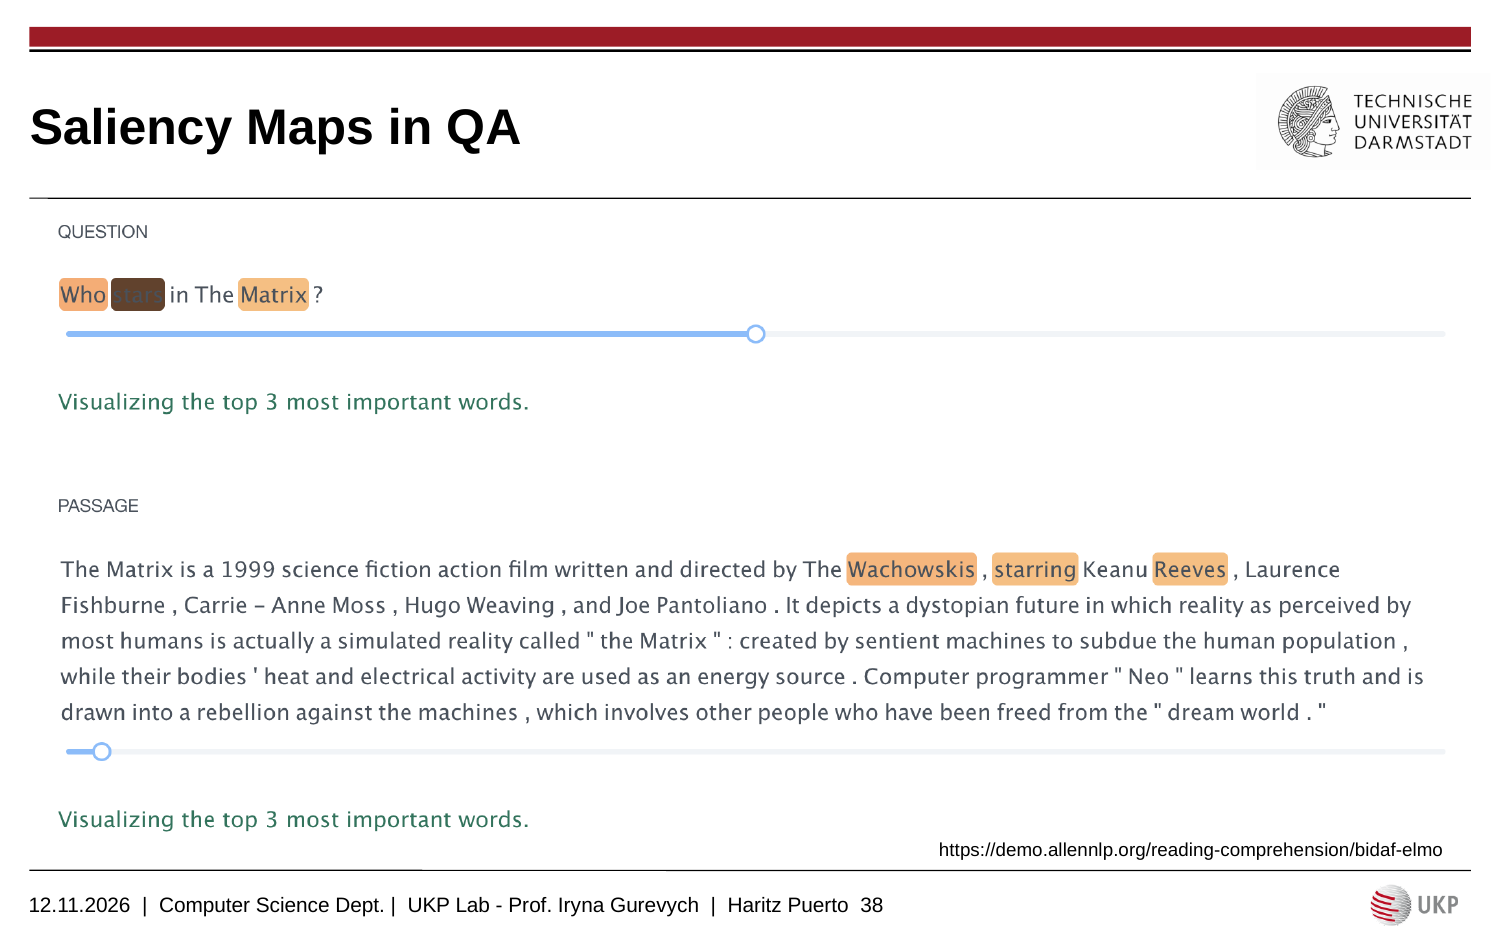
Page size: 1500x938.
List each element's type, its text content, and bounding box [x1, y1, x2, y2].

picture [1370, 884, 1458, 926]
picture [1256, 73, 1491, 170]
title Saliency Maps in QA [29, 66, 1149, 182]
picture [41, 208, 1459, 833]
text_box https://demo.allennlp.org/reading-comprehension/bidaf-elmo [924, 840, 1458, 868]
